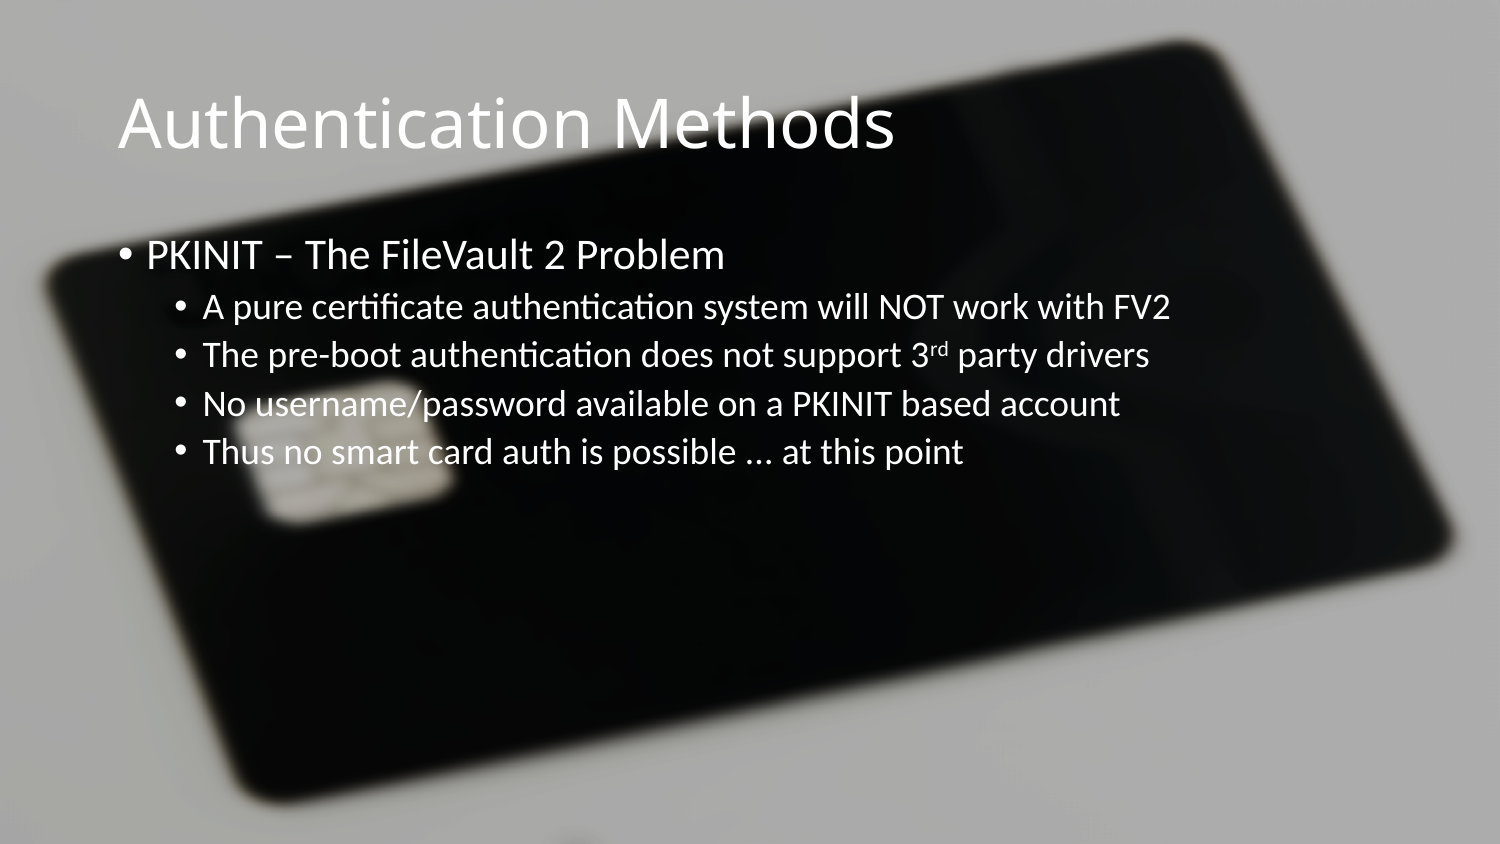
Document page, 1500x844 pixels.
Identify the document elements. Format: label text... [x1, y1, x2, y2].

title Authentication Methods [103, 44, 1397, 208]
list PKINIT – The FileVault 2 Problem A pure certificate authentication system will NOT work with FV2 The pre-boot authentication does not support 3rd party drivers No username/password available on a PKINIT based account Thus no smart card auth is possible ... at this point [103, 224, 1397, 760]
picture [0, 0, 1500, 844]
